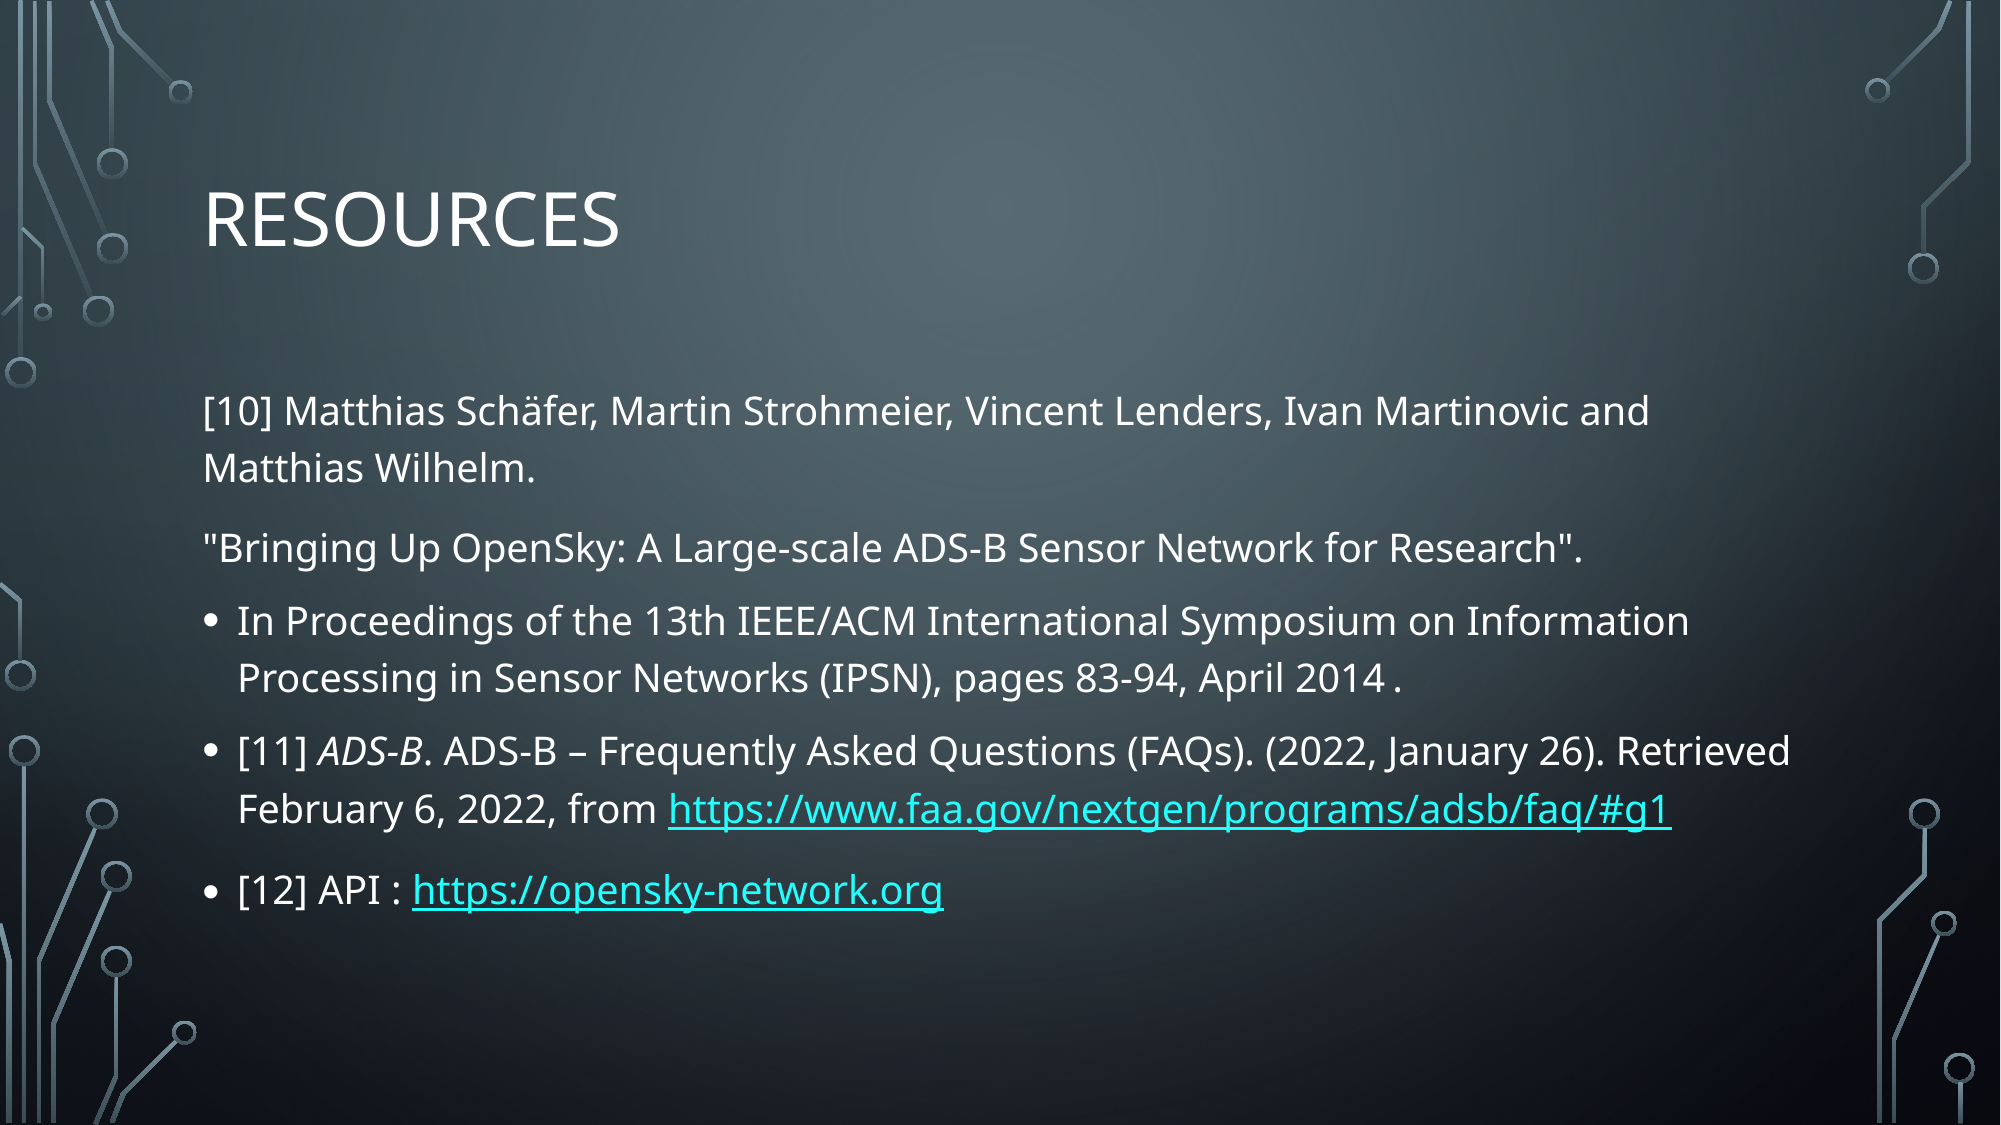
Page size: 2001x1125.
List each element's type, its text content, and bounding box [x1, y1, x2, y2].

list [10] Matthias Schäfer, Martin Strohmeier, Vincent Lenders, Ivan Martinovic and Matthias Wilhelm. "Bringing Up OpenSky: A Large-scale ADS-B Sensor Network for Research". In Proceedings of the 13th IEEE/ACM International Symposium on Information Processing in Sensor Networks (IPSN), pages 83-94, April 2014. [11] ADS-B. ADS-B – Frequently Asked Questions (FAQs). (2022, January 26). Retrieved February 6, 2022, from https://www.faa.gov/nextgen/programs/adsb/faq/#g1 [12] API : https://opensky-network.org [187, 369, 1813, 950]
title RESOURCES [187, 101, 1813, 344]
